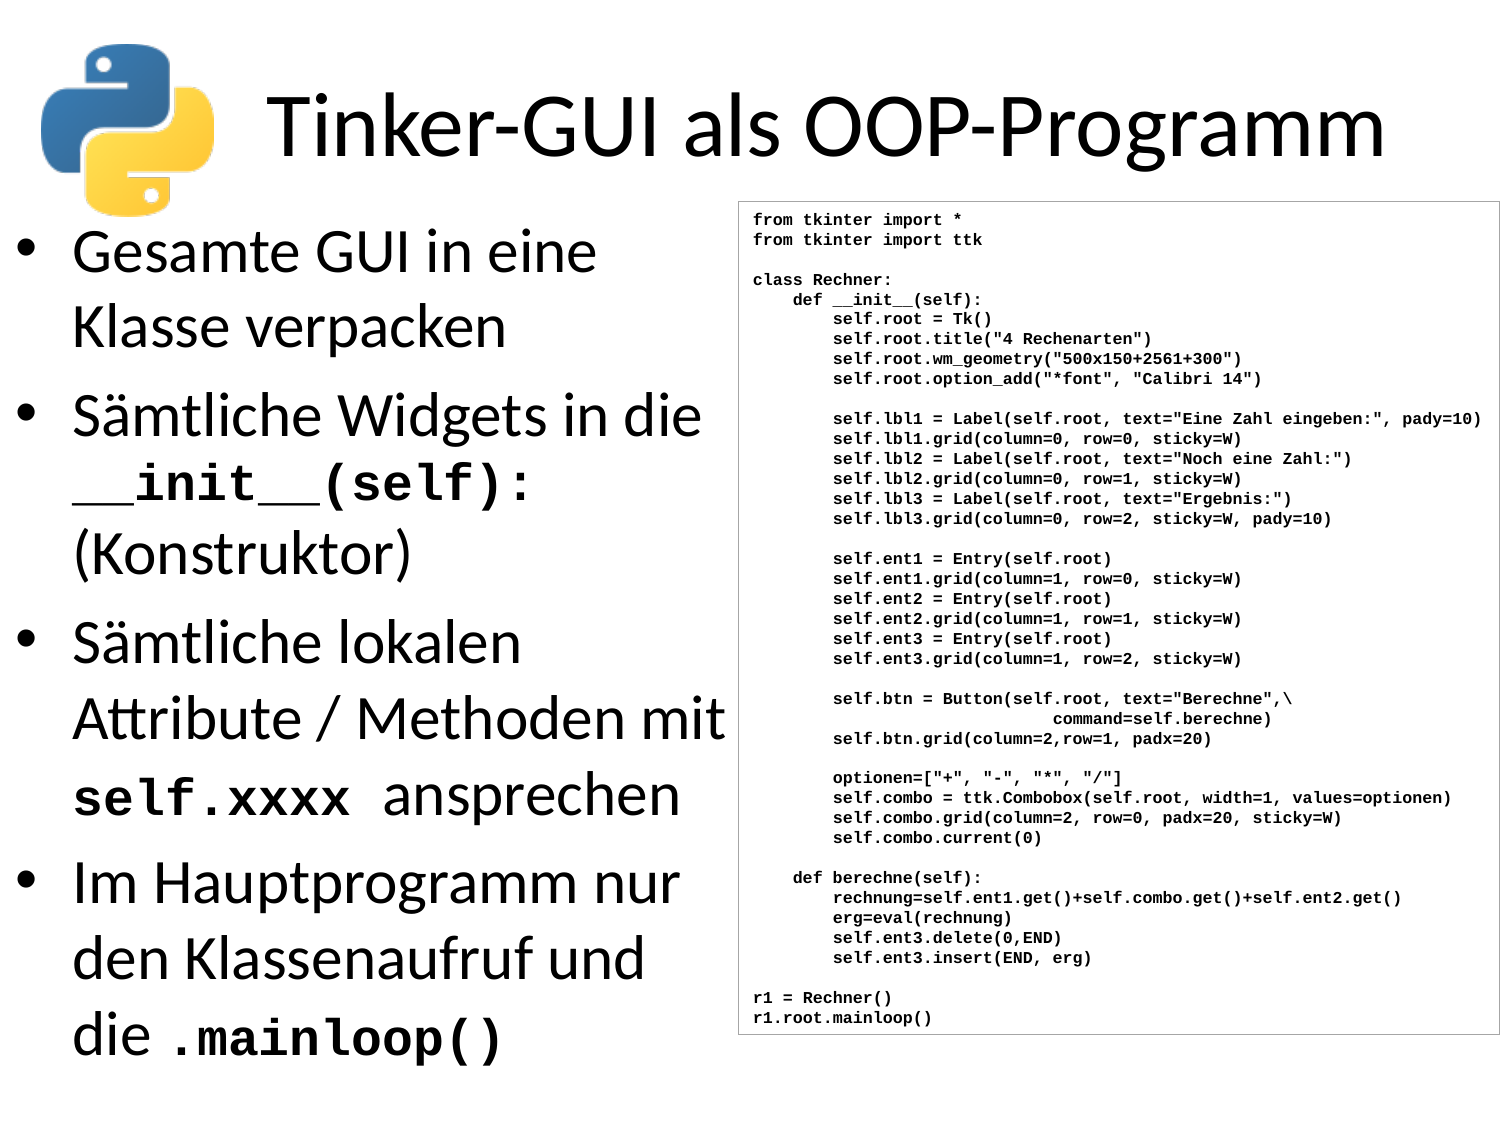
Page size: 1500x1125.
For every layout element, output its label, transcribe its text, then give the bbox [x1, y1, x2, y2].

text_box from tkinter import * from tkinter import ttk class Rechner: def __init__(self): self.root = Tk() self.root.title("4 Rechenarten") self.root.wm_geometry("500x150+2561+300") self.root.option_add("*font", "Calibri 14") self.lbl1 = Label(self.root, text="Eine Zahl eingeben:", pady=10) self.lbl1.grid(column=0, row=0, sticky=W) self.lbl2 = Label(self.root, text="Noch eine Zahl:") self.lbl2.grid(column=0, row=1, sticky=W) self.lbl3 = Label(self.root, text="Ergebnis:") self.lbl3.grid(column=0, row=2, sticky=W, pady=10) self.ent1 = Entry(self.root) self.ent1.grid(column=1, row=0, sticky=W) self.ent2 = Entry(self.root) self.ent2.grid(column=1, row=1, sticky=W) self.ent3 = Entry(self.root) self.ent3.grid(column=1, row=2, sticky=W) self.btn = Button(self.root, text="Berechne",\ command=self.berechne) self.btn.grid(column=2,row=1, padx=20) optionen=["+", "-", "*", "/"] self.combo = ttk.Combobox(self.root, width=1, values=optionen) self.combo.grid(column=2, row=0, padx=20, sticky=W) self.combo.current(0) def berechne(self): rechnung=self.ent1.get()+self.combo.get()+self.ent2.get() erg=eval(rechnung) self.ent3.delete(0,END) self.ent3.insert(END, erg) r1 = Rechner() r1.root.mainloop() [738, 201, 1500, 1035]
list Gesamte GUI in eine Klasse verpacken Sämtliche Widgets in die __init__(self): (Konstruktor) Sämtliche lokalen Attribute / Methoden mit self.xxxx ansprechen Im Hauptprogramm nur den Klassenaufruf und die .mainloop() [0, 201, 750, 1099]
title Tinker-GUI als OOP-Programm [230, 26, 1425, 201]
picture [41, 44, 214, 201]
